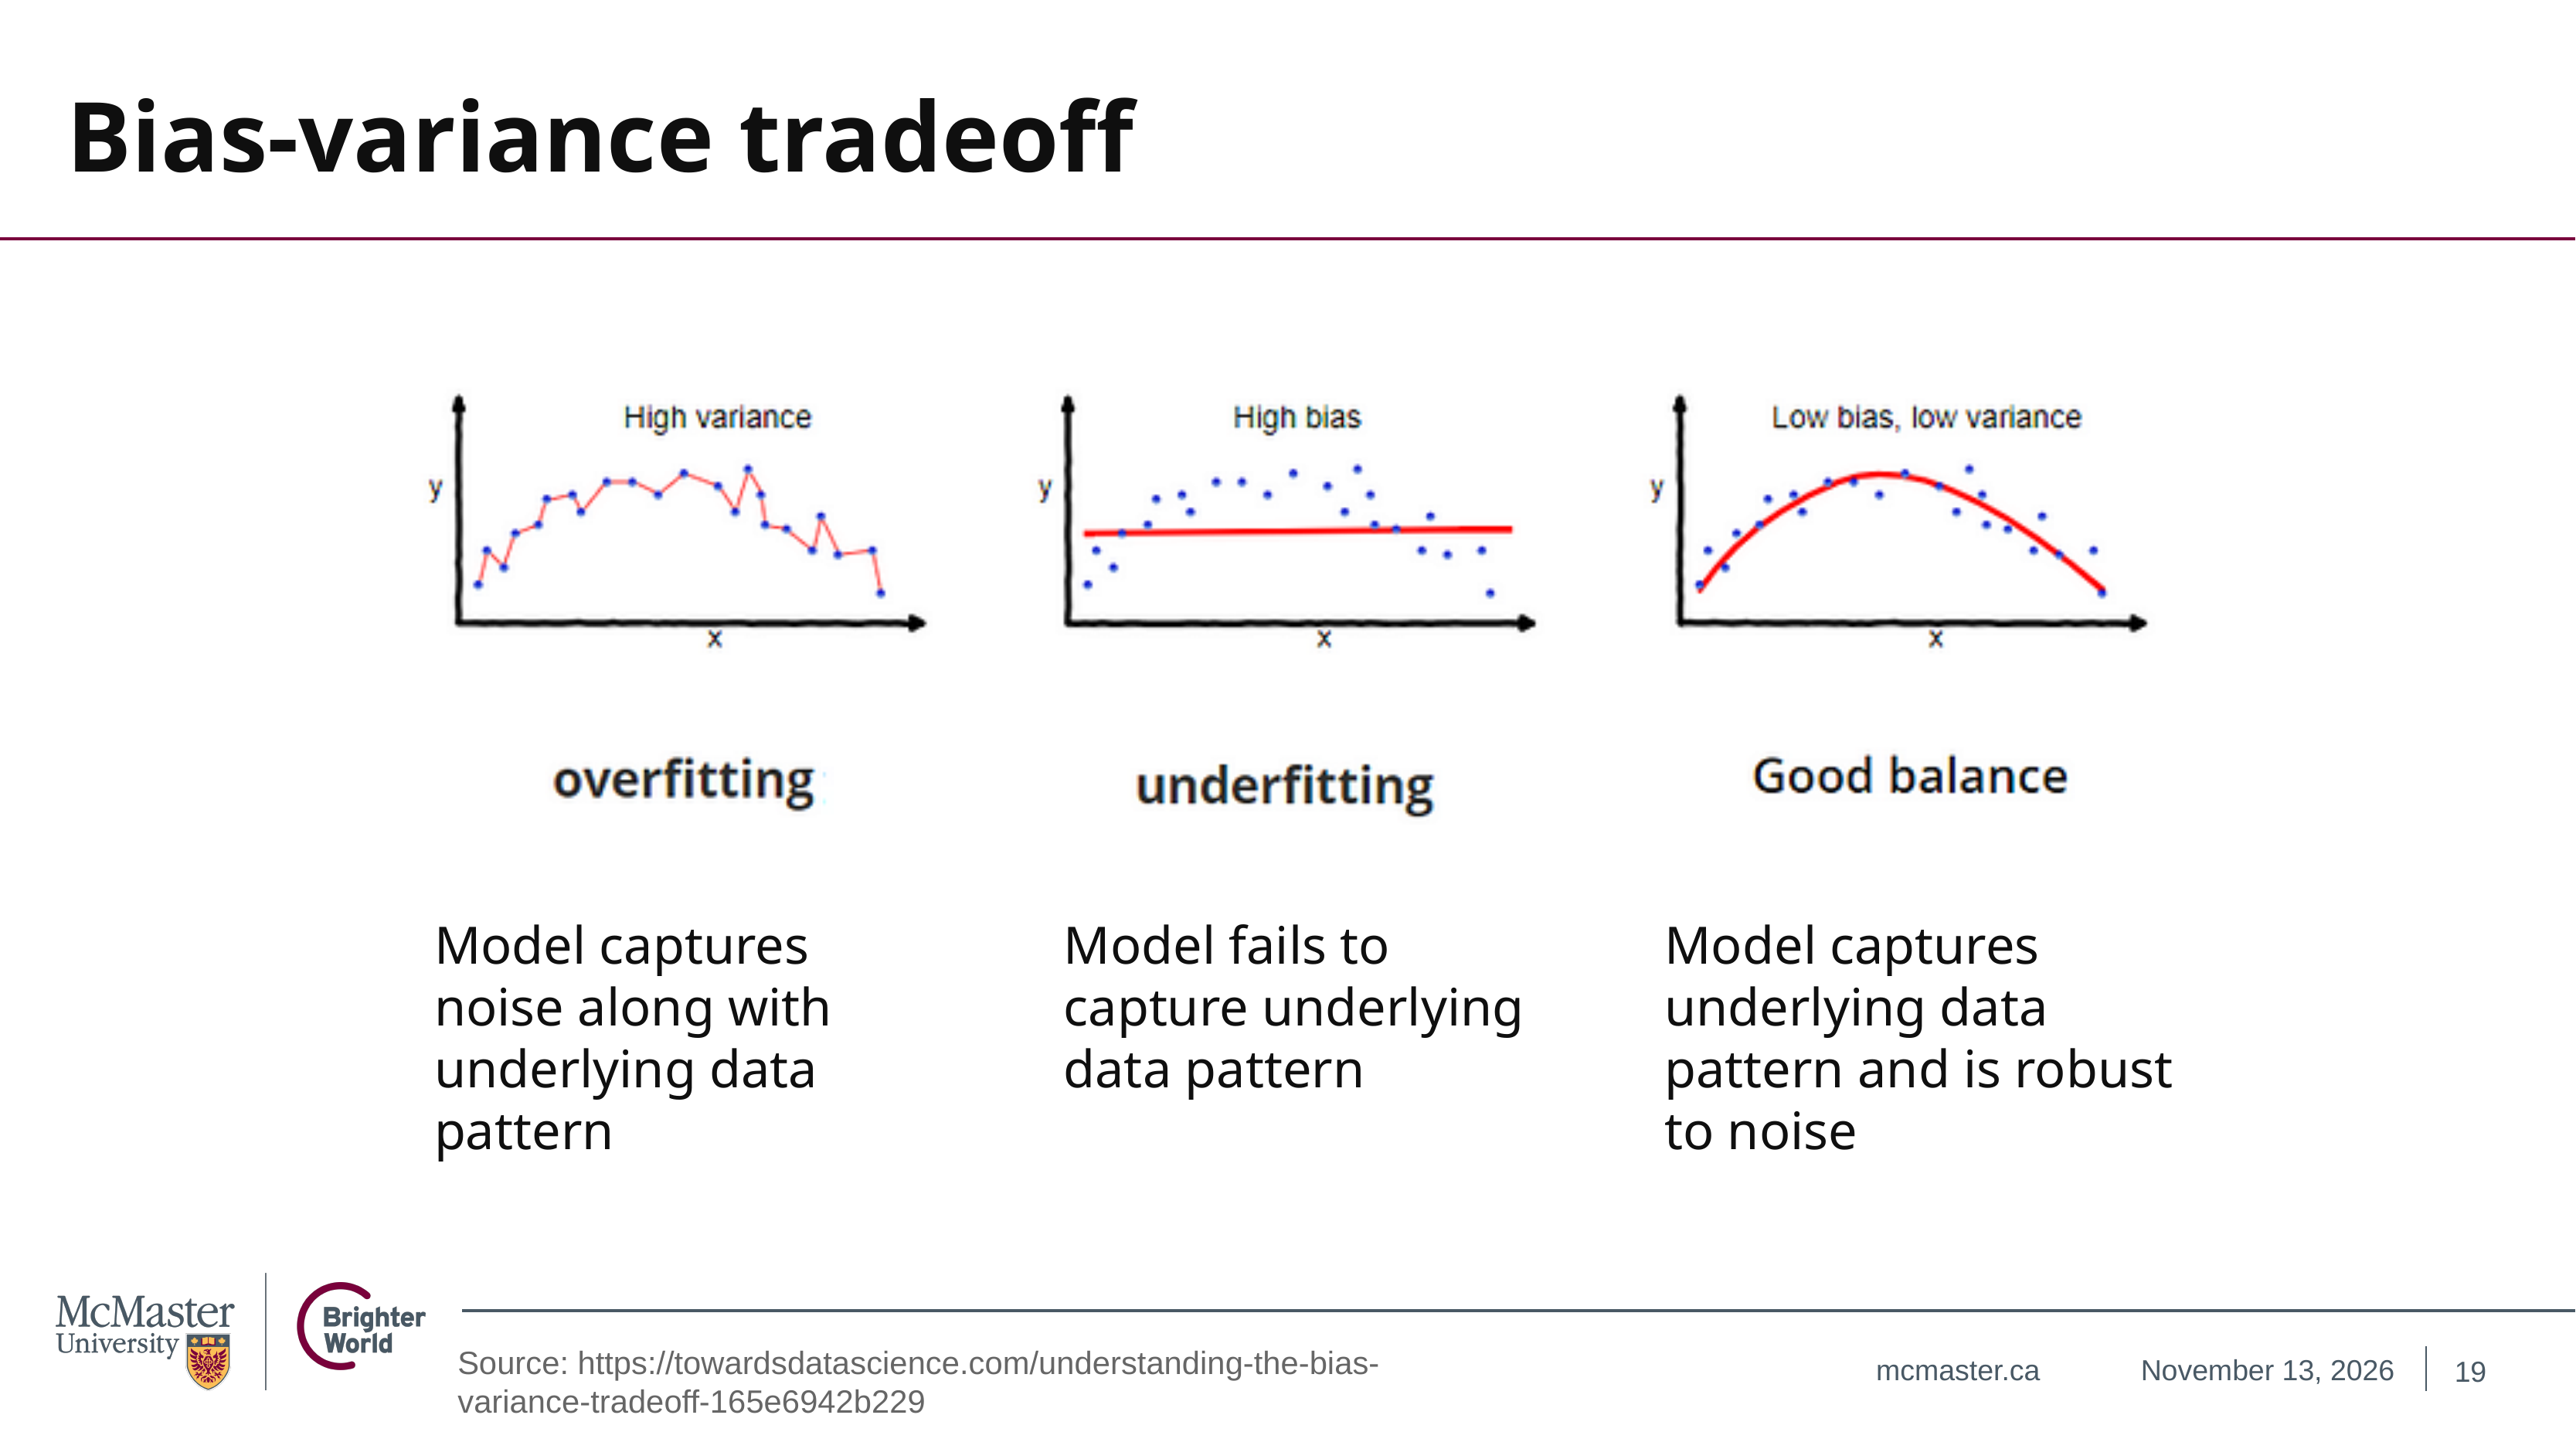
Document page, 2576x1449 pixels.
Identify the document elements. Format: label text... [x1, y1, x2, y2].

title Bias-variance tradeoff [55, 58, 2520, 152]
text_box Model captures noise along with underlying data pattern [423, 1028, 964, 1166]
text_box Model fails to capture underlying data pattern [1052, 1028, 1593, 1104]
text_box Source: https://towardsdatascience.com/understanding-the-bias-variance-tradeoff-165e6942b229 [446, 1331, 1524, 1410]
picture [56, 1273, 426, 1391]
picture [380, 321, 2195, 1028]
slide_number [2080, 1346, 2407, 1391]
text_box Model captures underlying data pattern and is robust to noise [1653, 906, 2236, 1166]
slide_number 19 [2442, 1346, 2540, 1395]
